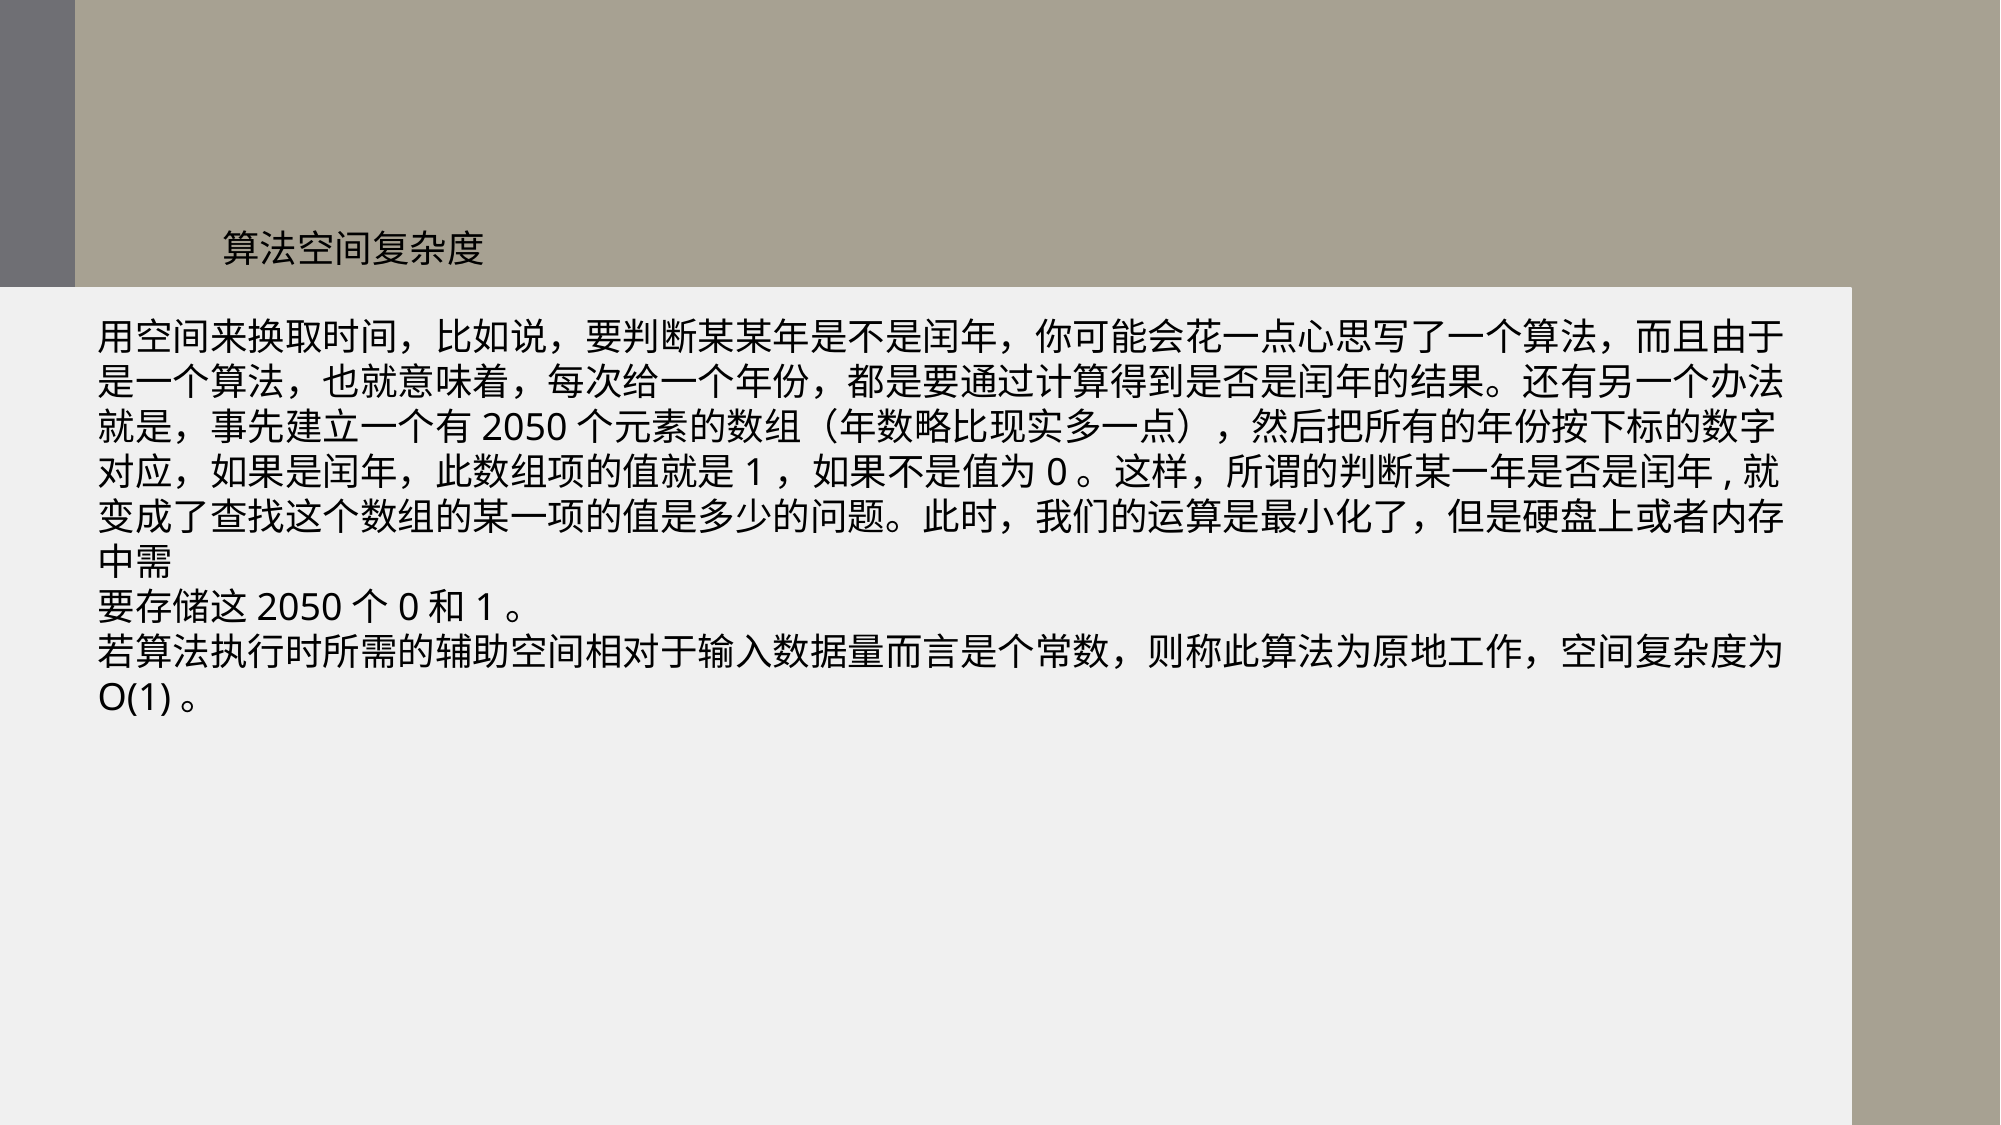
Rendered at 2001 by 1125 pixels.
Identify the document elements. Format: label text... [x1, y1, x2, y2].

text_box [0, 287, 1852, 1125]
text_box 用空间来换取时间，比如说，要判断某某年是不是闰年，你可能会花一点心思写了一个算法，而且由于是一个算法，也就意味着，每次给一个年份，都是要通过计算得到是否是闰年的结果。还有另一个办法就是，事先建立一个有2050个元素的数组（年数略比现实多一点），然后把所有的年份按下标的数字对应，如果是闰年，此数组项的值就是1，如果不是值为0。这样，所谓的判断某一年是否是闰年,就变成了查找这个数组的某一项的值是多少的问题。此时，我们的运算是最小化了，但是硬盘上或者内存中需 要存储这2050个0和1。 若算法执行时所需的辅助空间相对于输入数据量而言是个常数，则称此算法为原地工作，空间复杂度为O(1)。 [82, 305, 1824, 726]
title 算法空间复杂度 [206, 60, 1797, 278]
